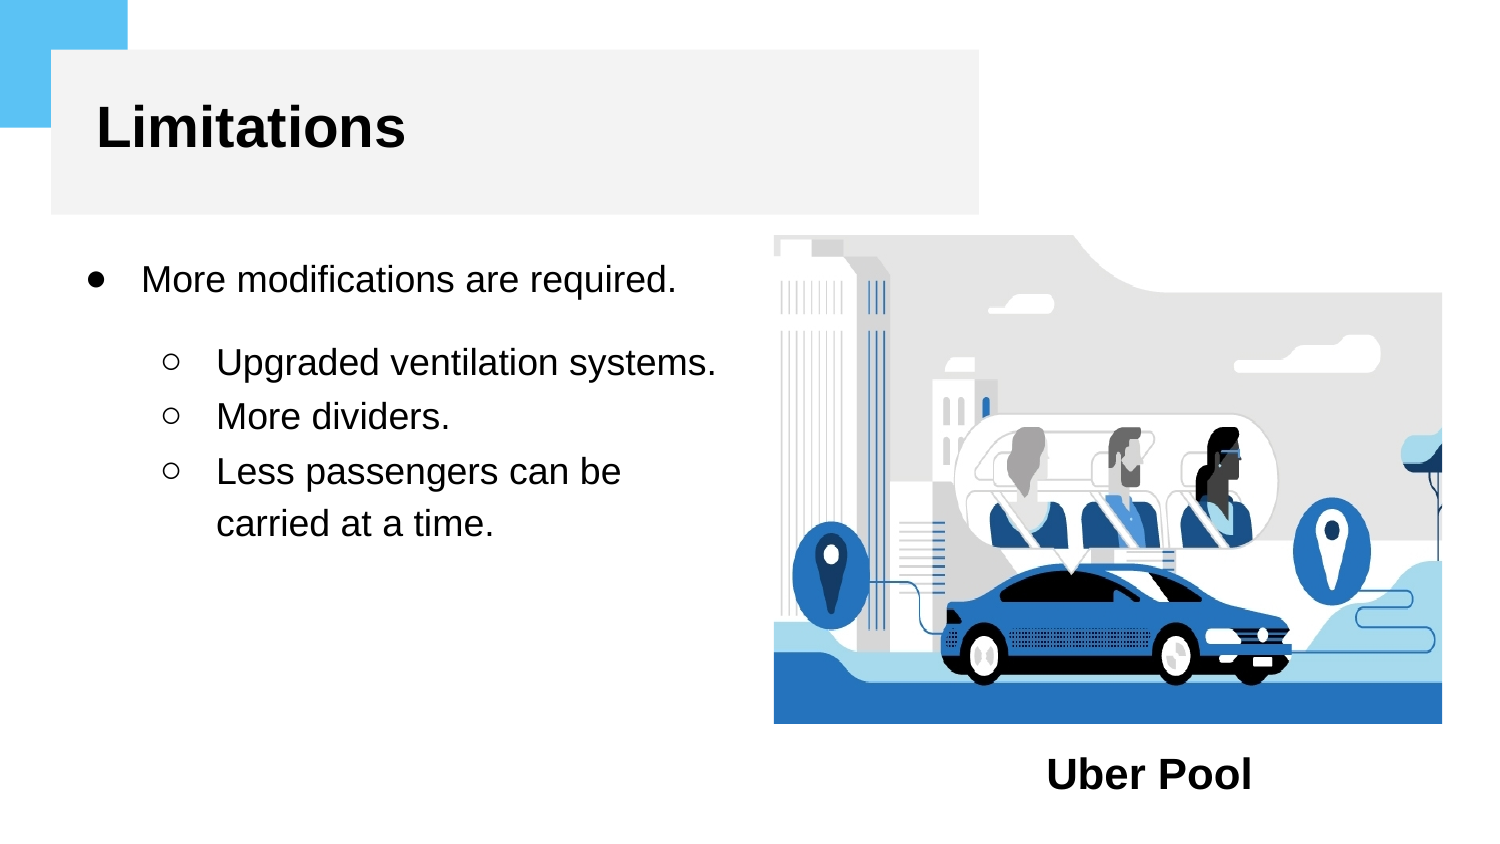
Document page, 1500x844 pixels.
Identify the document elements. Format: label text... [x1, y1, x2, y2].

list More modifications are required. Upgraded ventilation systems. More dividers. Less passengers can be carried at a time. [51, 239, 750, 800]
title Limitations [51, 49, 979, 215]
picture [773, 234, 1443, 725]
text_box Uber Pool [988, 732, 1311, 814]
